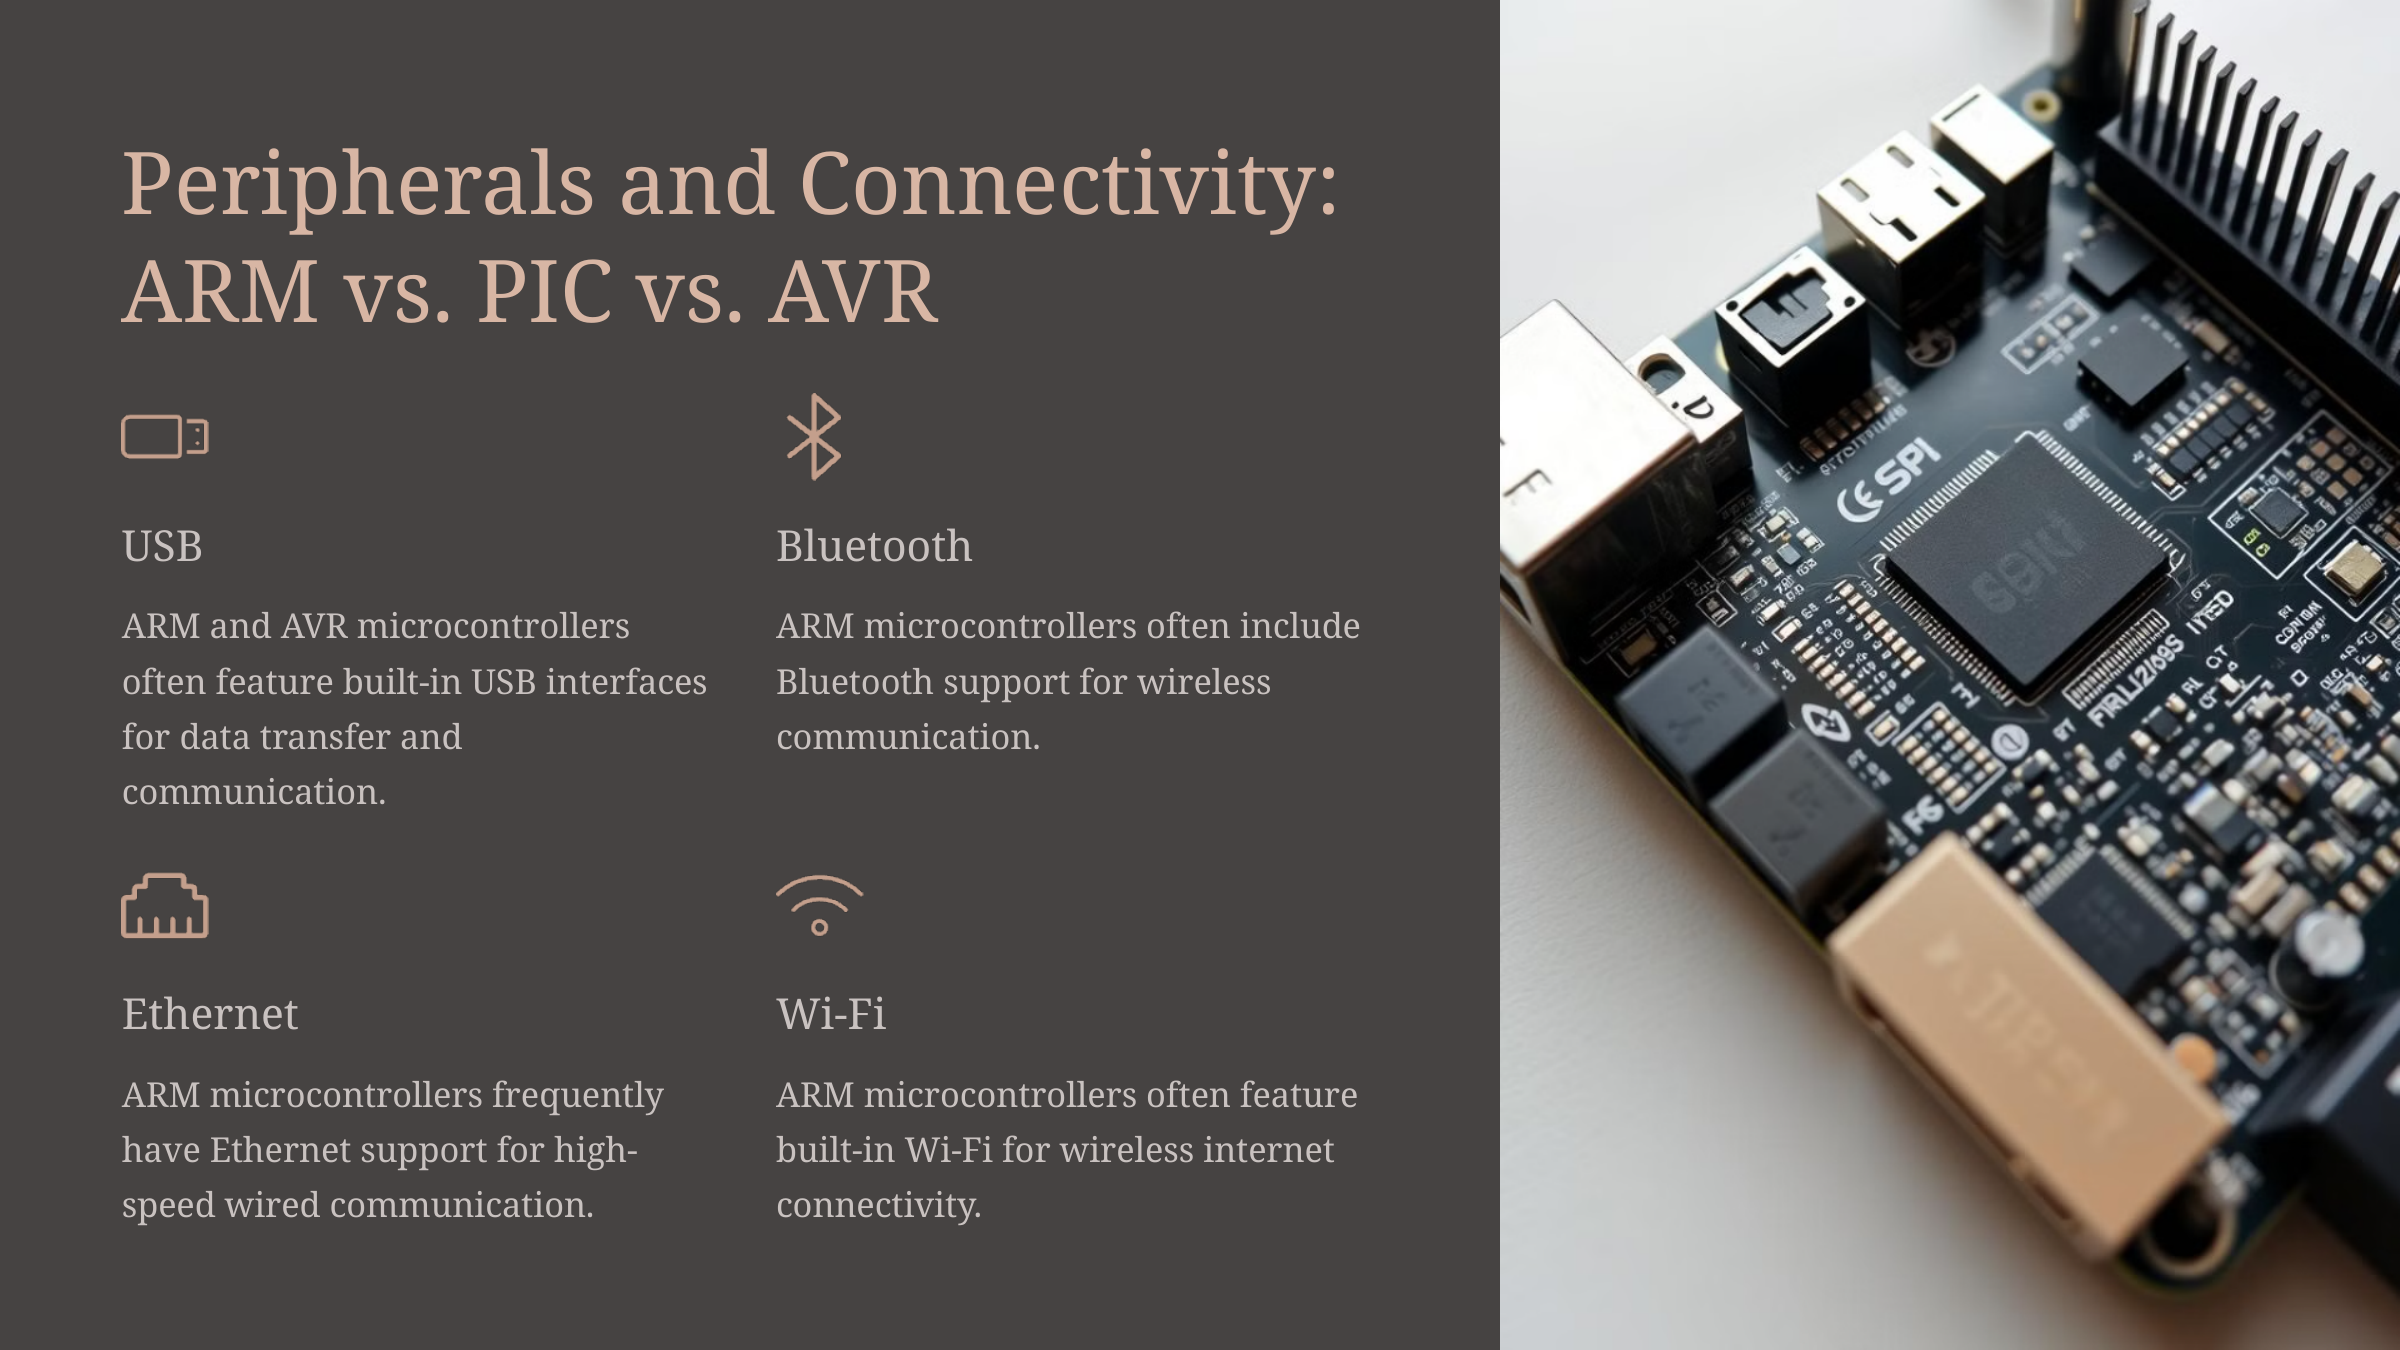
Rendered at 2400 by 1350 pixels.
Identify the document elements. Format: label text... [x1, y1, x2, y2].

picture [121, 862, 209, 950]
text_box Ethernet [121, 983, 558, 1039]
text_box Bluetooth [776, 515, 1212, 570]
picture [776, 862, 864, 950]
text_box Wi-Fi [776, 983, 1212, 1039]
text_box ARM microcontrollers often feature built-in Wi-Fi for wireless internet connectivity. [776, 1059, 1378, 1227]
text_box ARM and AVR microcontrollers often feature built-in USB interfaces for data transfer and communication. [121, 590, 724, 758]
text_box ARM microcontrollers often include Bluetooth support for wireless communication. [776, 590, 1378, 758]
picture [1499, 0, 2400, 1350]
text_box Peripherals and Connectivity: ARM vs. PIC vs. AVR [121, 123, 1379, 342]
text_box USB [121, 515, 558, 570]
picture [121, 393, 209, 481]
picture [776, 393, 864, 481]
text_box ARM microcontrollers frequently have Ethernet support for high-speed wired communication. [121, 1059, 724, 1227]
